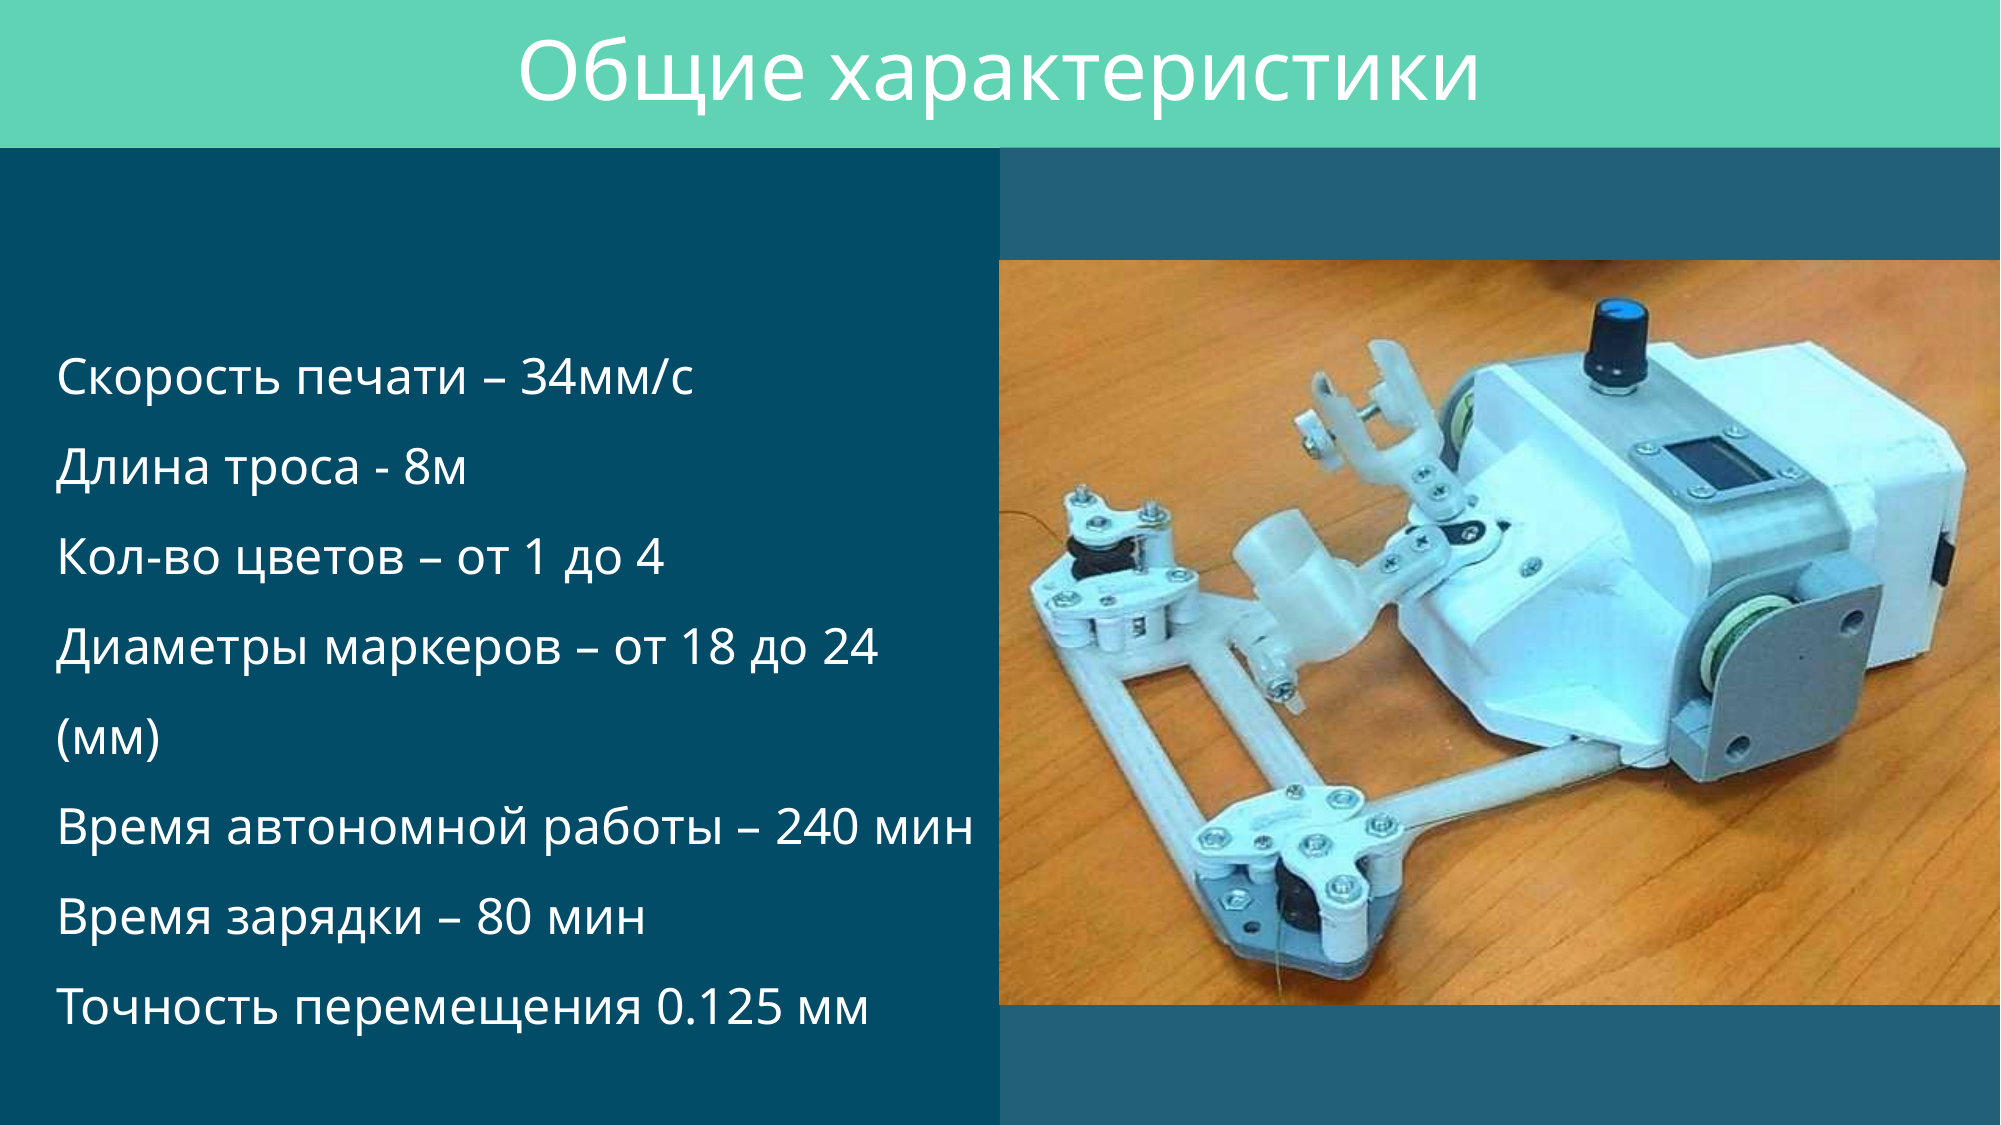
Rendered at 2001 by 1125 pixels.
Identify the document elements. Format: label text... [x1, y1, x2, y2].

text_box [999, 148, 2000, 260]
text_box Скорость печати – 34мм/с Длина троса - 8м Кол-во цветов – от 1 до 4 Диаметры маркеров – от 18 до 24 (мм) Время автономной работы – 240 мин Время зарядки – 80 мин Точность перемещения 0.125 мм [41, 306, 1000, 1042]
text_box [999, 1005, 2000, 1125]
text_box [0, 148, 999, 1125]
title Общие характеристики [0, 0, 2000, 148]
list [999, 260, 2000, 1005]
